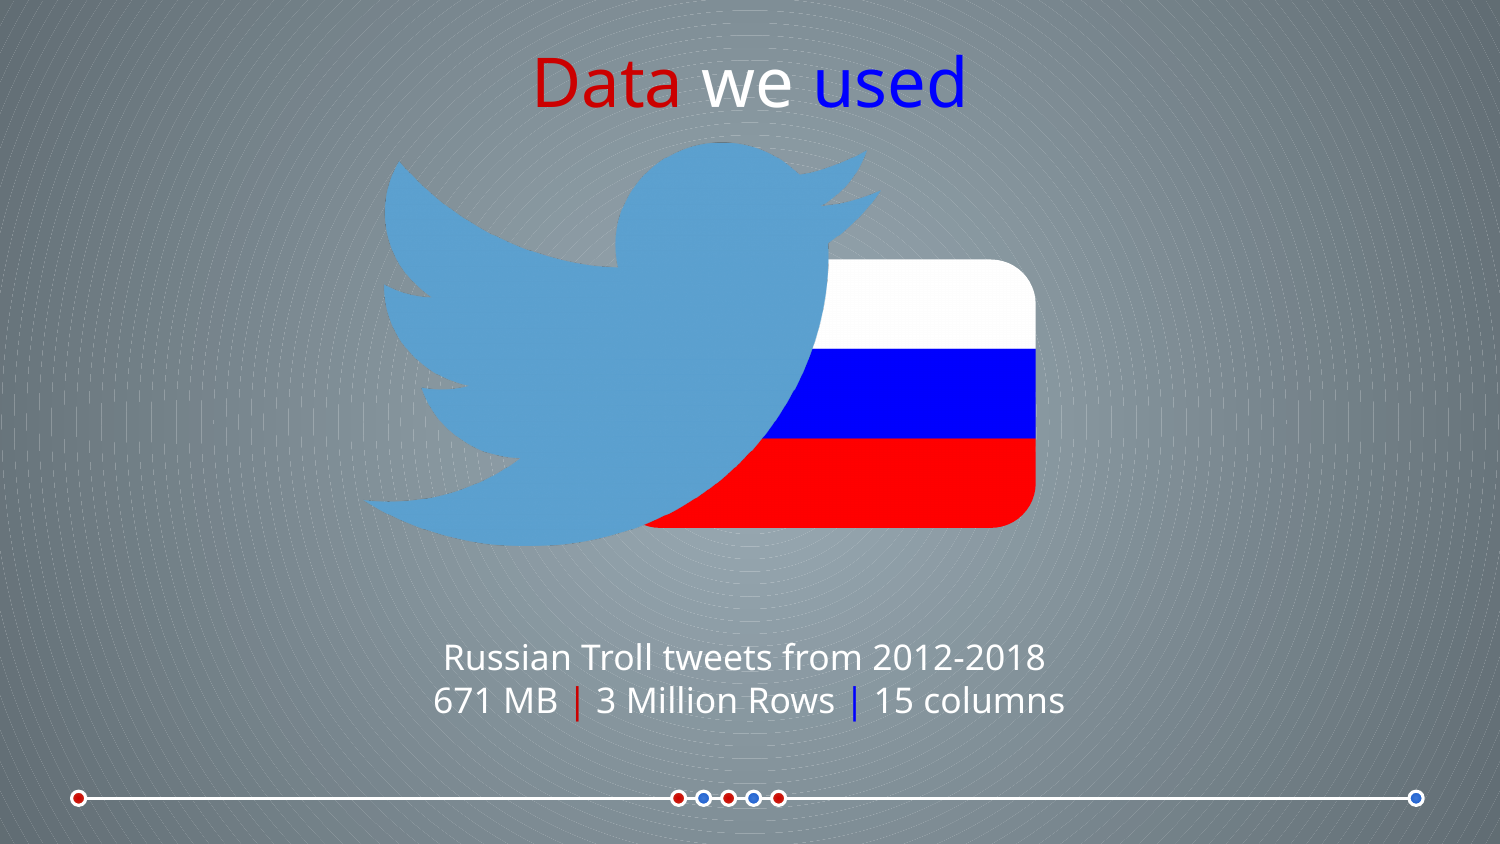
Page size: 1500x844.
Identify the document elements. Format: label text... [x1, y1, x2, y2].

text_box Data we used [238, 23, 1262, 115]
text_box [746, 791, 761, 797]
text_box [696, 791, 711, 797]
text_box [71, 791, 86, 806]
text_box [1409, 791, 1424, 802]
picture [363, 96, 1036, 592]
text_box [671, 791, 686, 797]
text_box Russian Troll tweets from 2012-2018 671 MB | 3 Million Rows | 15 columns [91, 606, 1408, 749]
text_box [771, 791, 786, 797]
text_box [721, 791, 736, 797]
